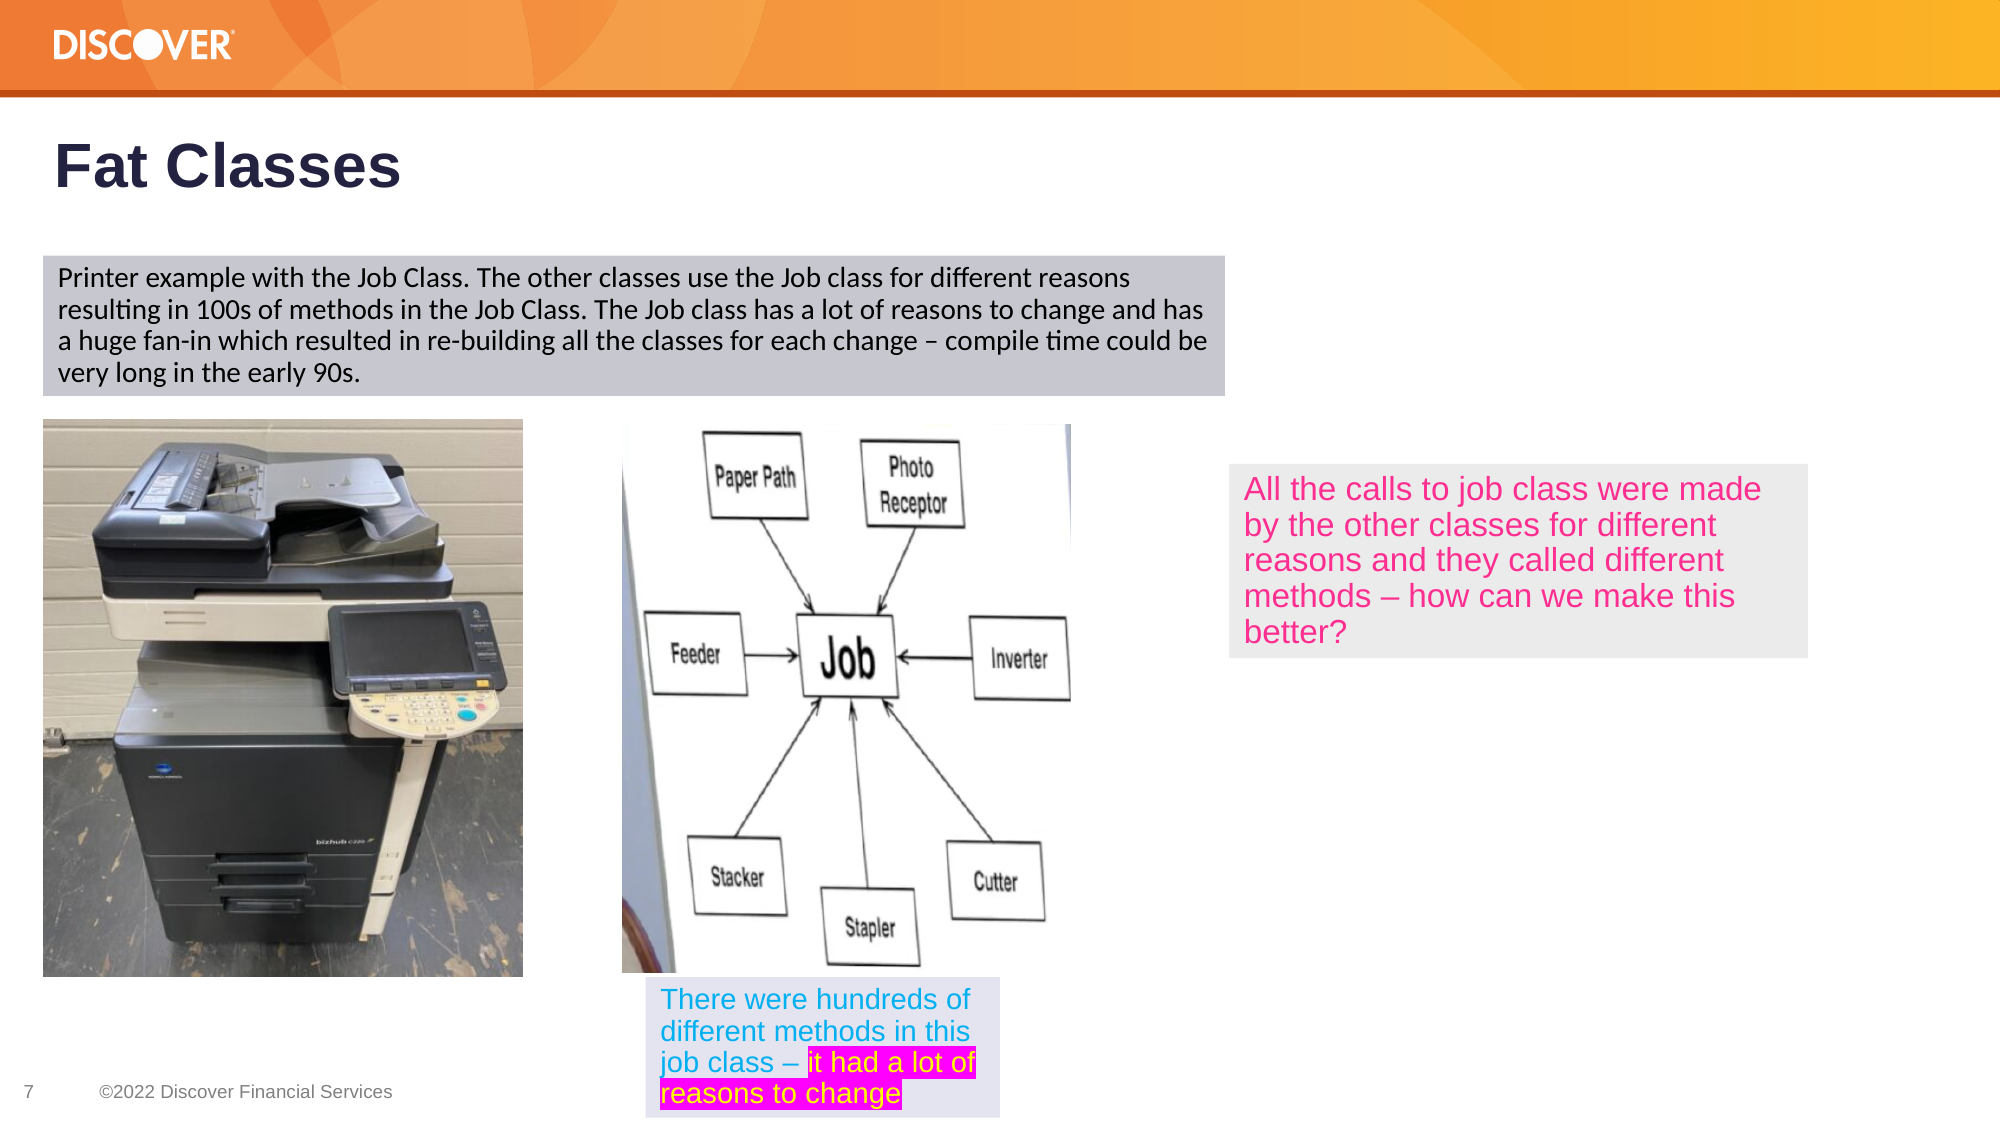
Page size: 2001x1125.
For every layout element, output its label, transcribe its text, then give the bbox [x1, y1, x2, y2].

picture [621, 424, 1071, 973]
text_box There were hundreds of different methods in this job class – it had a lot of reasons to change [645, 977, 1000, 1118]
text_box All the calls to job class were made by the other classes for different reasons and they called different methods – how can we make this better? [1229, 463, 1808, 659]
text_box Printer example with the Job Class. The other classes use the Job class for different reasons resulting in 100s of methods in the Job Class. The Job class has a lot of reasons to change and has a huge fan-in which resulted in re-building all the classes for each change – compile time could be very long in the early 90s. [43, 255, 1225, 396]
picture [43, 419, 523, 977]
title Fat Classes [54, 97, 1945, 225]
picture [0, 0, 1795, 90]
